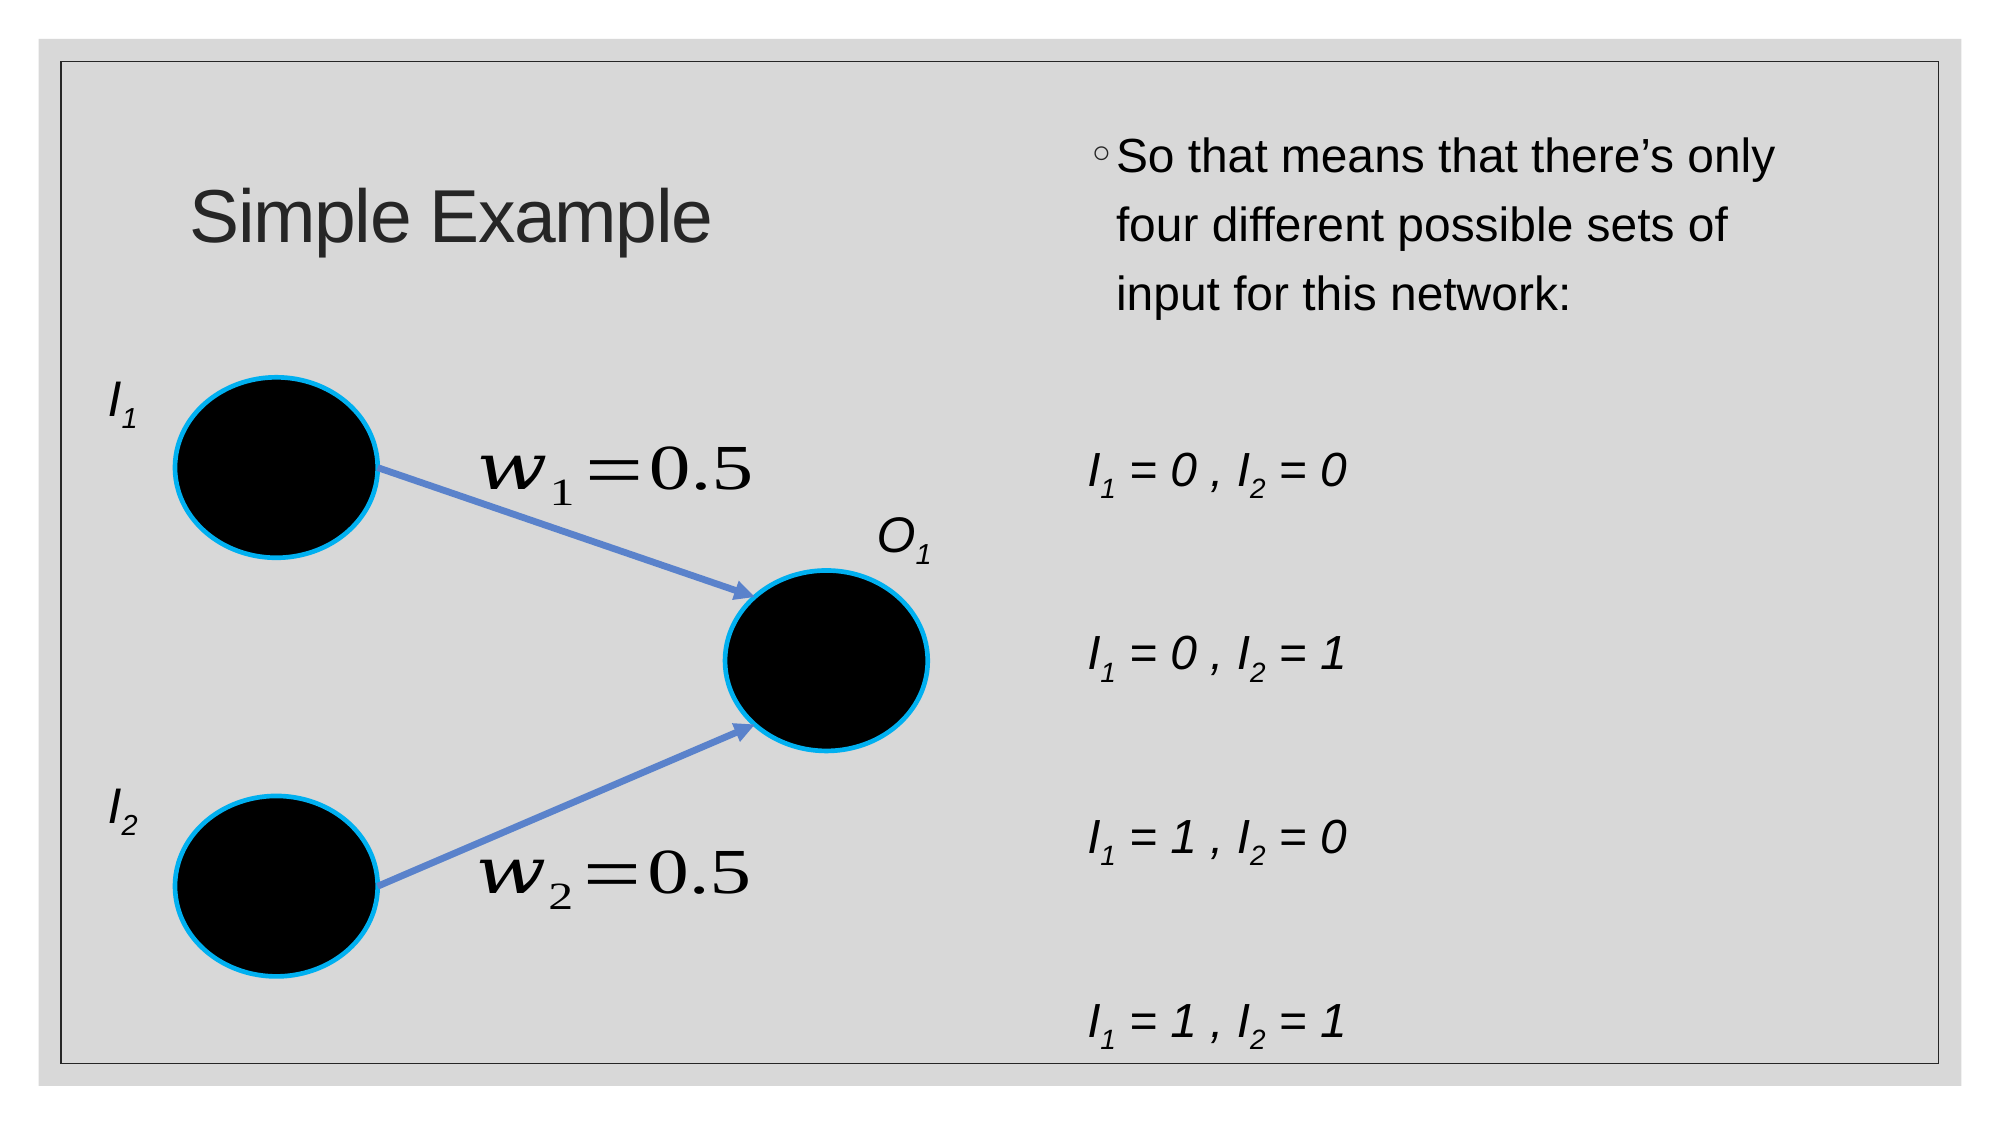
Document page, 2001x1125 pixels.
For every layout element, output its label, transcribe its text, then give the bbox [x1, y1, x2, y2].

text_box I1 [92, 358, 175, 442]
list So that means that there’s only four different possible sets of input for this network: I1 = 0 , I2 = 0 I1 = 0 , I2 = 1 I1 = 1 , I2 = 0 I1 = 1 , I2 = 1 [1072, 105, 1851, 1072]
text_box O1 [861, 494, 965, 578]
text_box I2 [92, 765, 175, 849]
text_box [723, 569, 929, 752]
text_box [173, 376, 379, 559]
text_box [377, 724, 755, 887]
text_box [377, 467, 755, 597]
text_box [173, 794, 379, 978]
title Simple Example [174, 105, 1072, 331]
